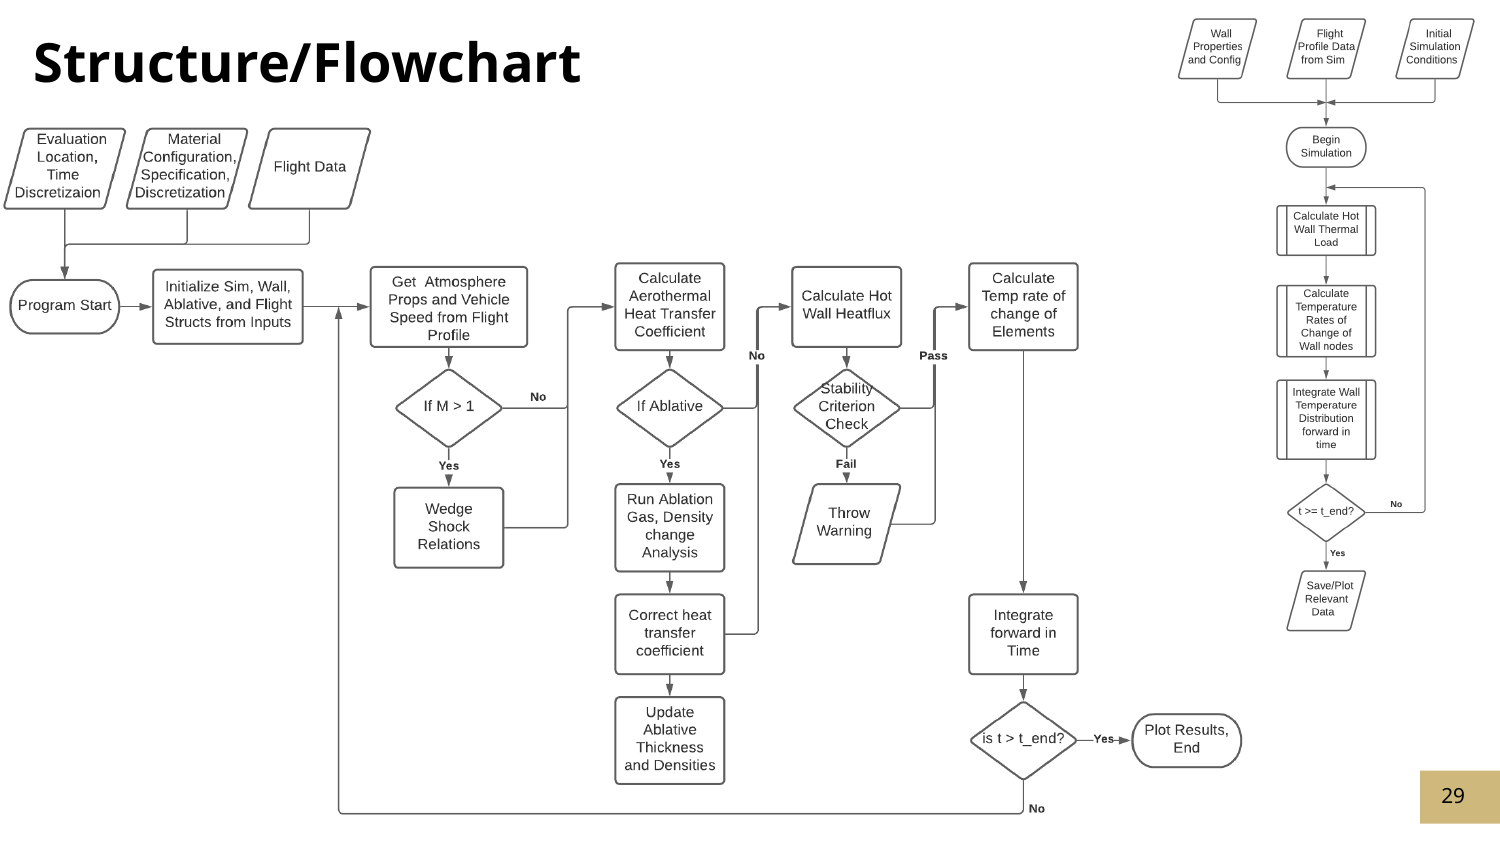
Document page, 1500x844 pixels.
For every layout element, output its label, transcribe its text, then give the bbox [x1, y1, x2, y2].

picture [0, 0, 1494, 844]
slide_number ‹#› [1389, 764, 1480, 830]
title Structure/Flowchart [18, 13, 1152, 101]
